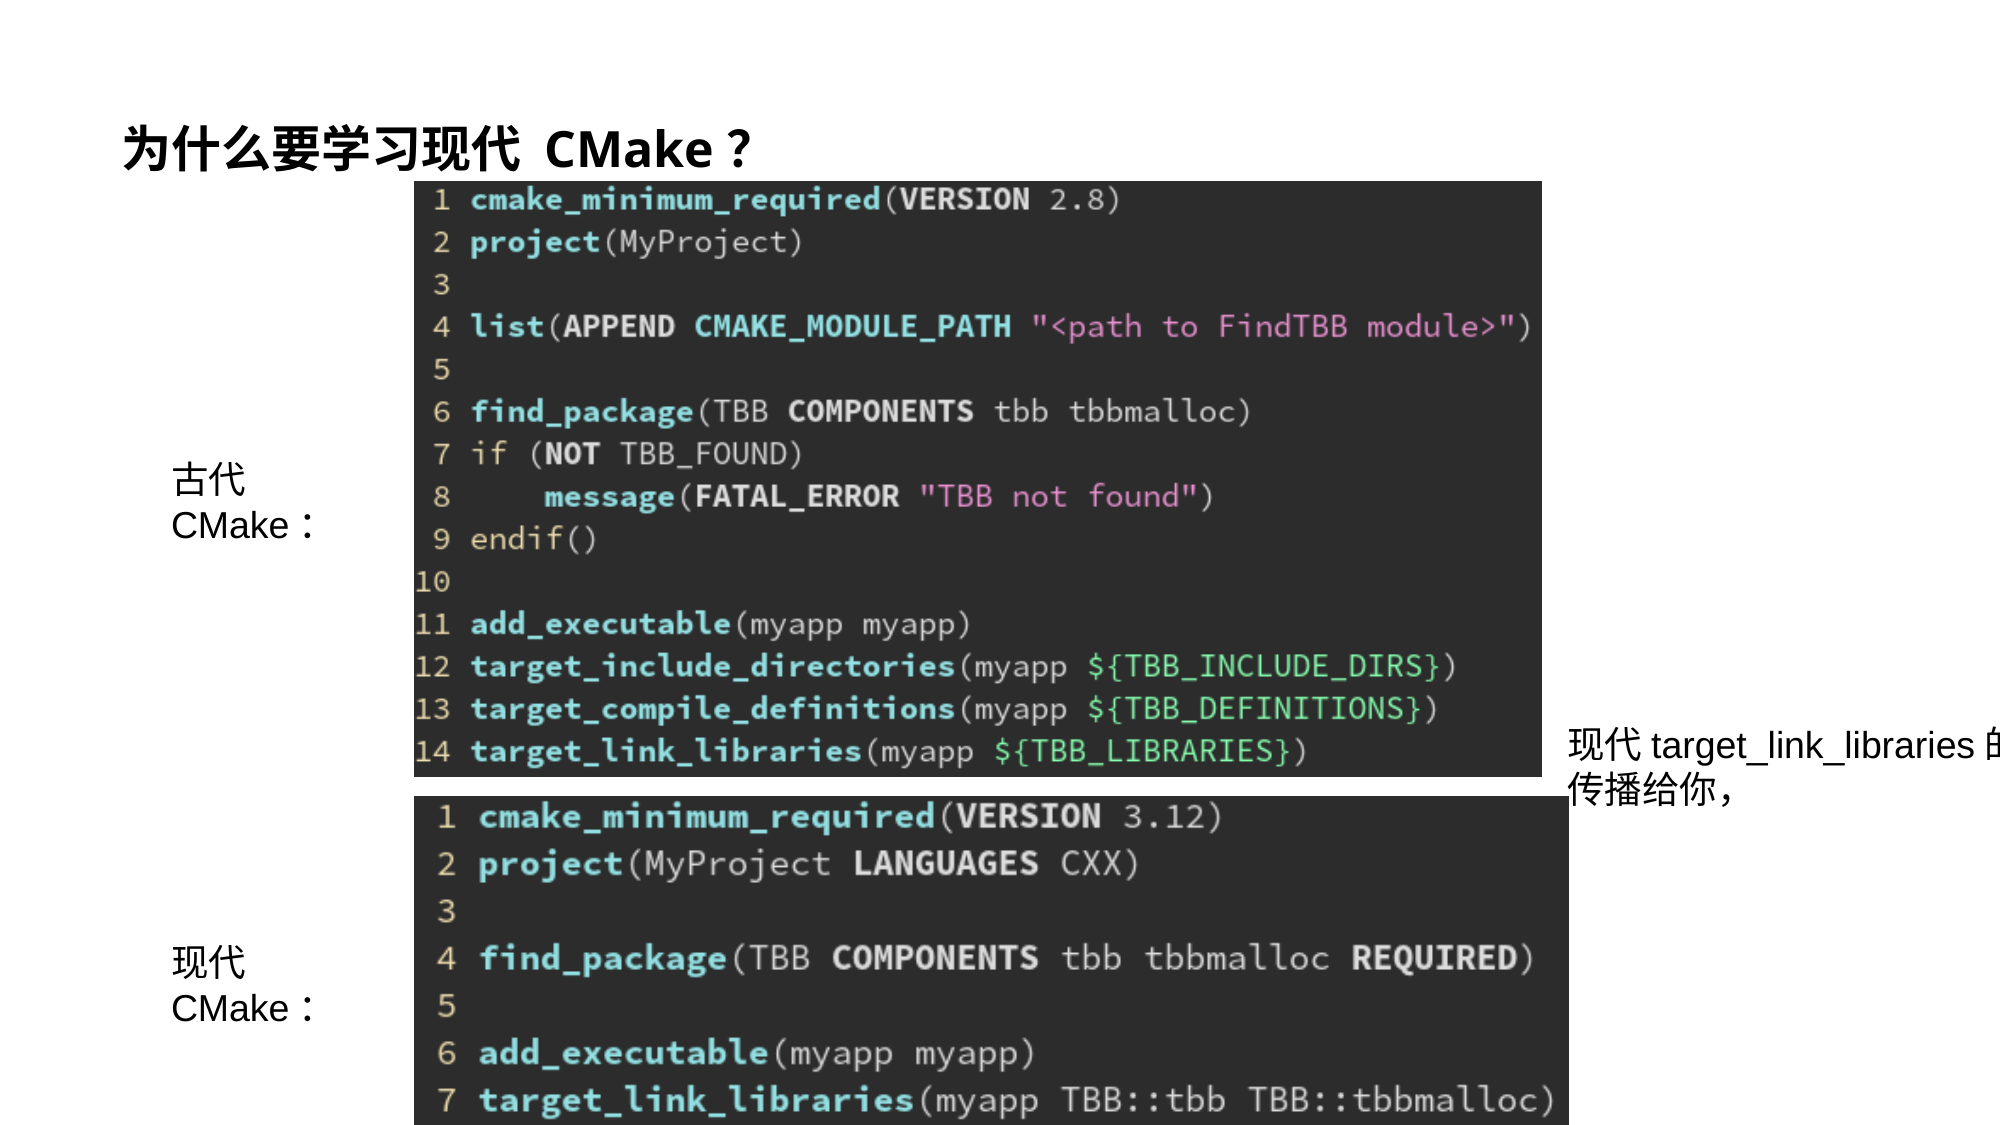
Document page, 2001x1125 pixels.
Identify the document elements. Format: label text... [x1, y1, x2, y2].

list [414, 180, 1542, 777]
text_box 古代 CMake： [156, 448, 414, 554]
text_box 现代target_link_libraries的Public的应用：会自动将头文件、定义、其他库 传播给你， [1552, 713, 2000, 819]
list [414, 796, 1569, 1125]
title 为什么要学习现代 CMake？ [106, 42, 1832, 260]
text_box 现代 CMake： [156, 931, 414, 1036]
